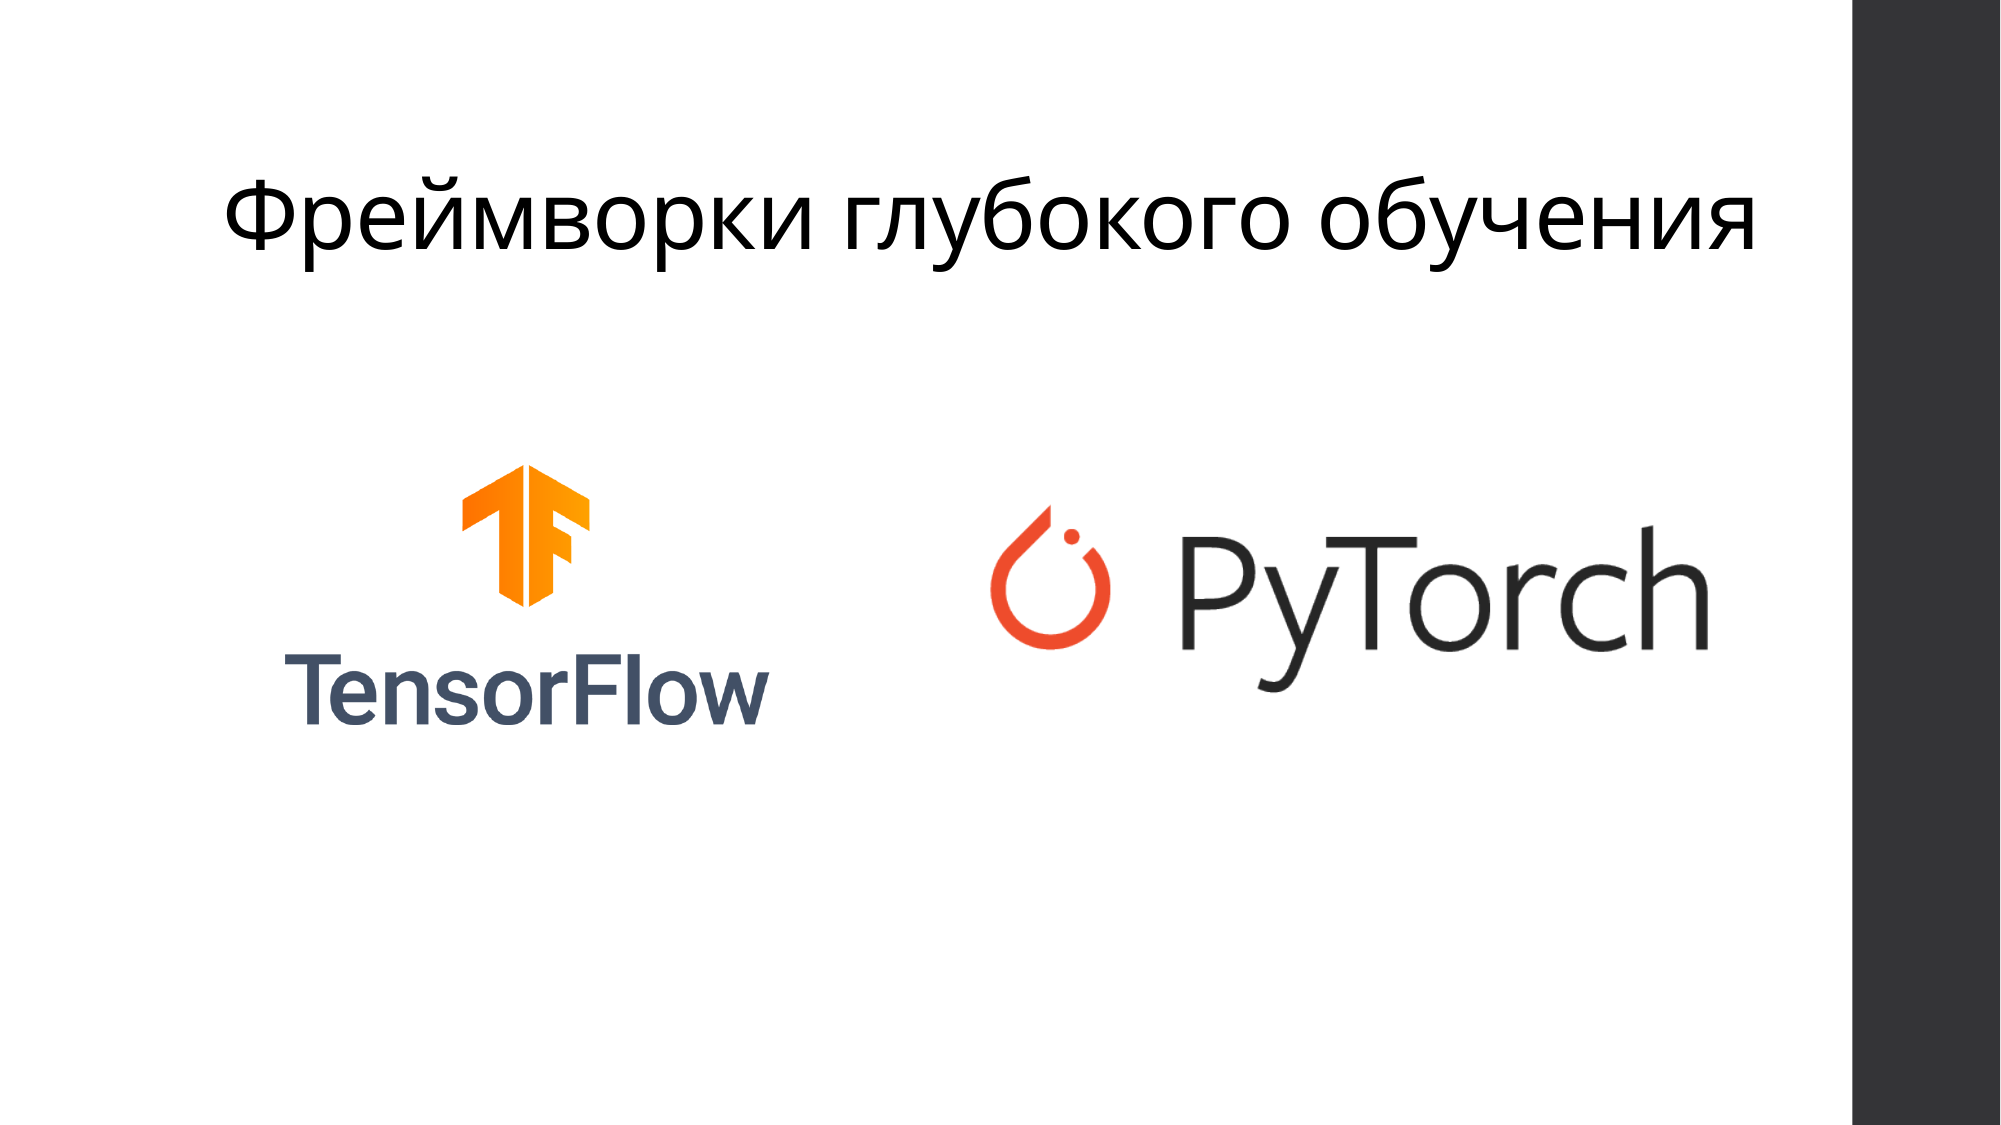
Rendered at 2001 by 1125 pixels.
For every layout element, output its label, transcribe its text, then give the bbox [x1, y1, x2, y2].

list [941, 292, 1760, 897]
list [112, 361, 934, 829]
title Фреймворки глубокого обучения [206, 60, 1797, 278]
